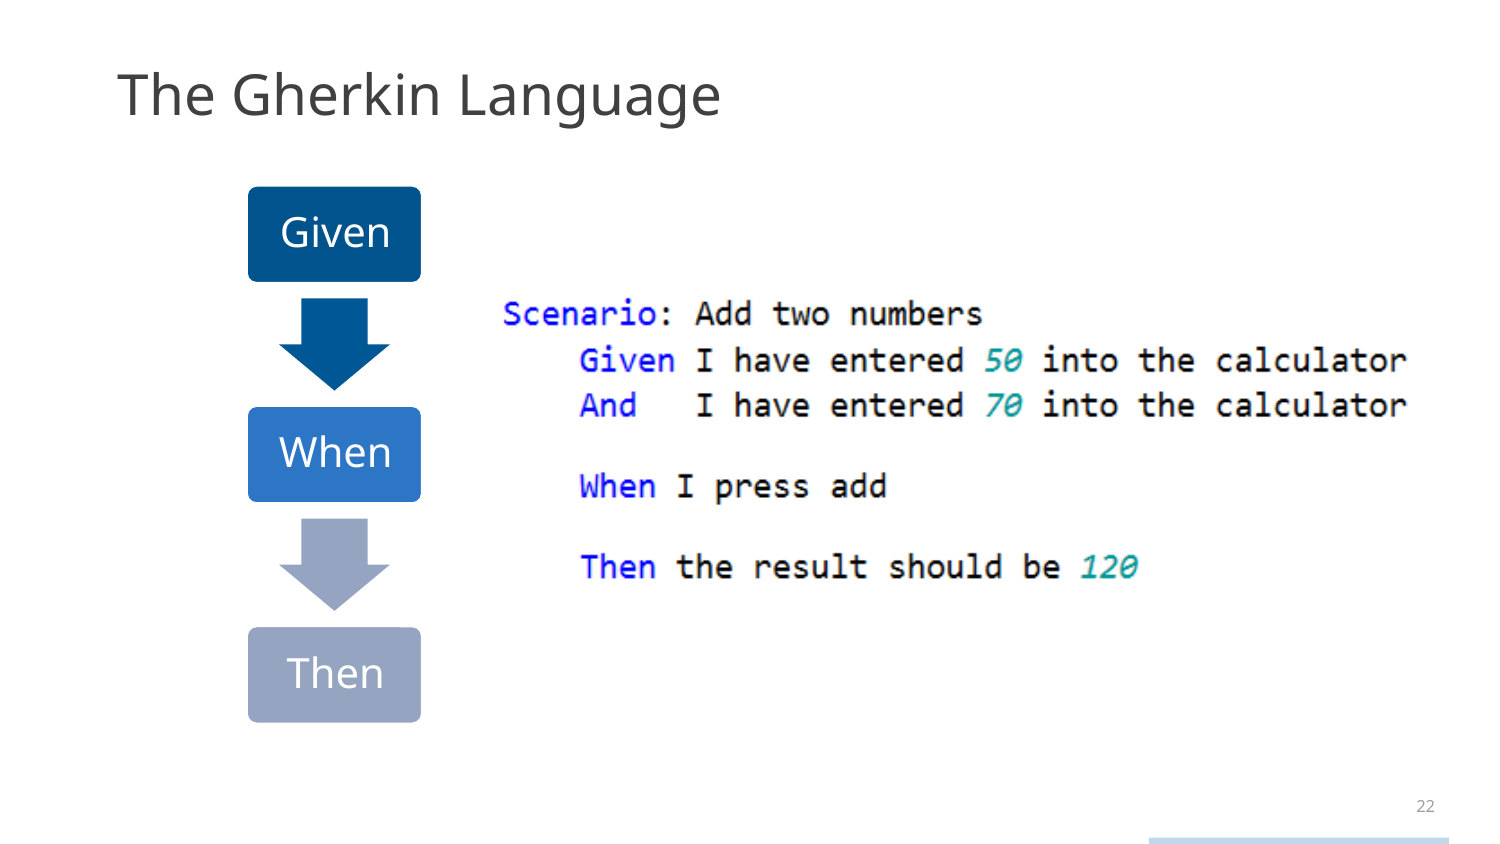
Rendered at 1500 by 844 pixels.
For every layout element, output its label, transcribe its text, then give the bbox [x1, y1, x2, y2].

title The Gherkin Language [103, 59, 1446, 185]
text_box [171, 185, 498, 724]
picture [501, 295, 1431, 611]
